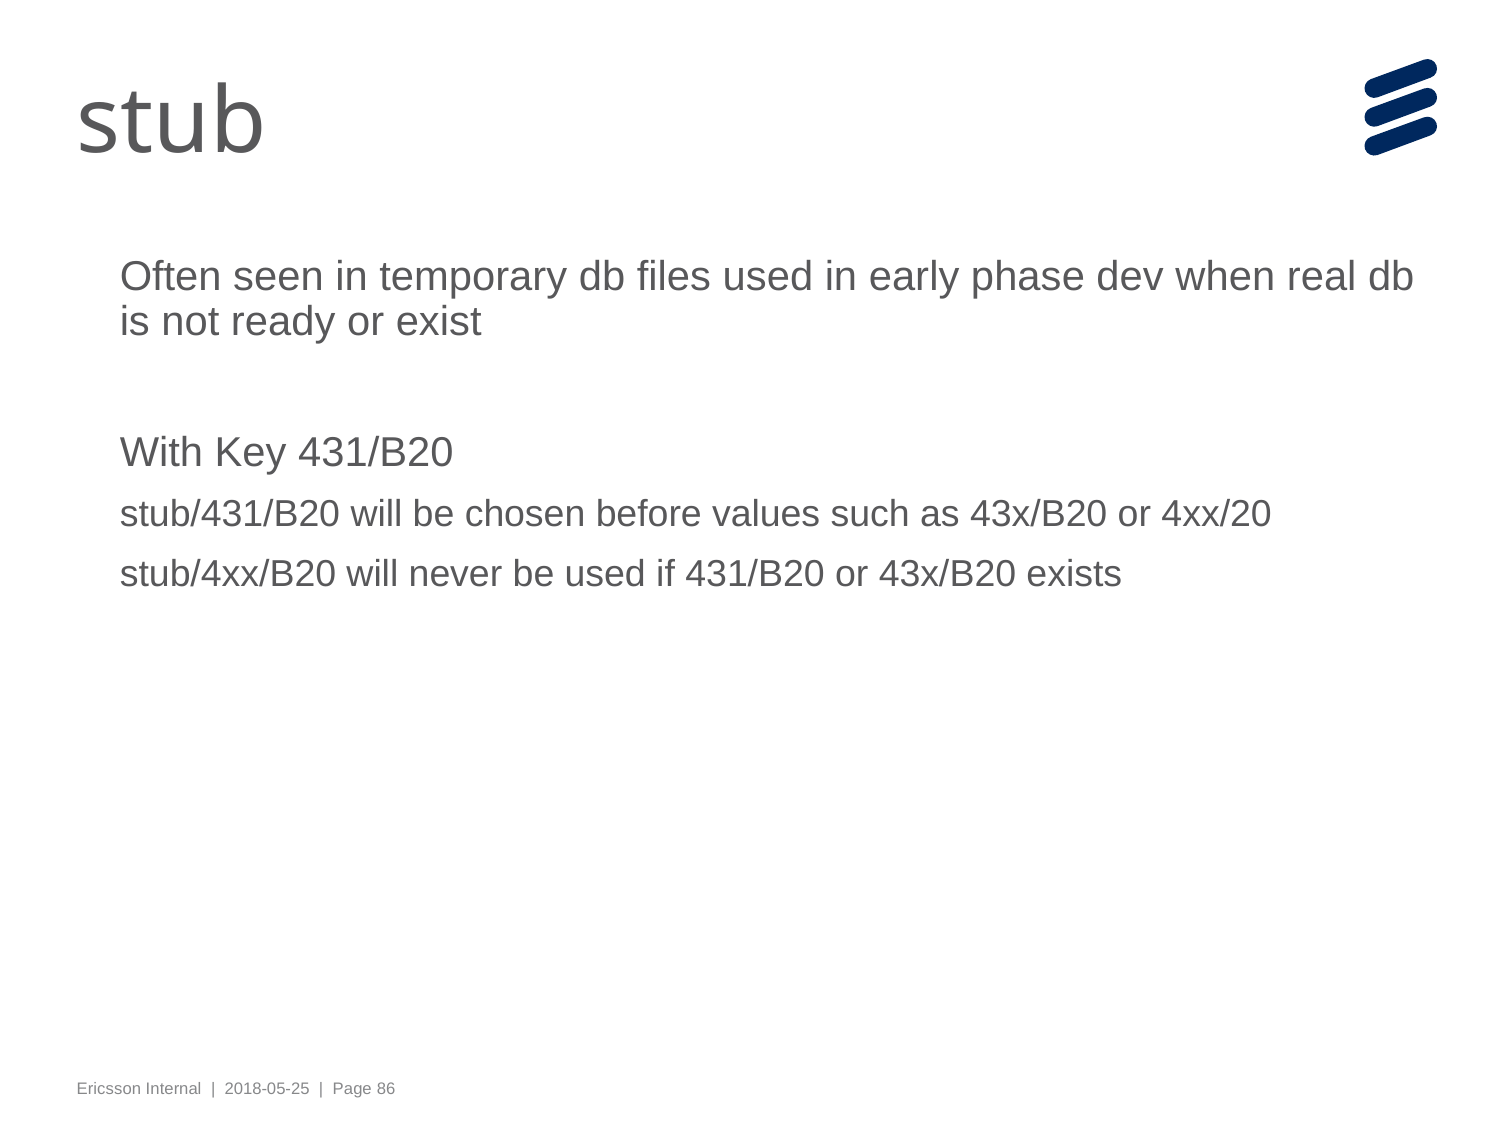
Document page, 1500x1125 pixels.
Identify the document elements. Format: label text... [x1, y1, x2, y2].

title stub [64, 39, 1295, 218]
text_box Often seen in temporary db files used in early phase dev when real db is not ready or exist With Key 431/B20 stub/431/B20 will be chosen before values such as 43x/B20 or 4xx/20 stub/4xx/B20 will never be used if 431/B20 or 43x/B20 exists [105, 246, 1465, 602]
